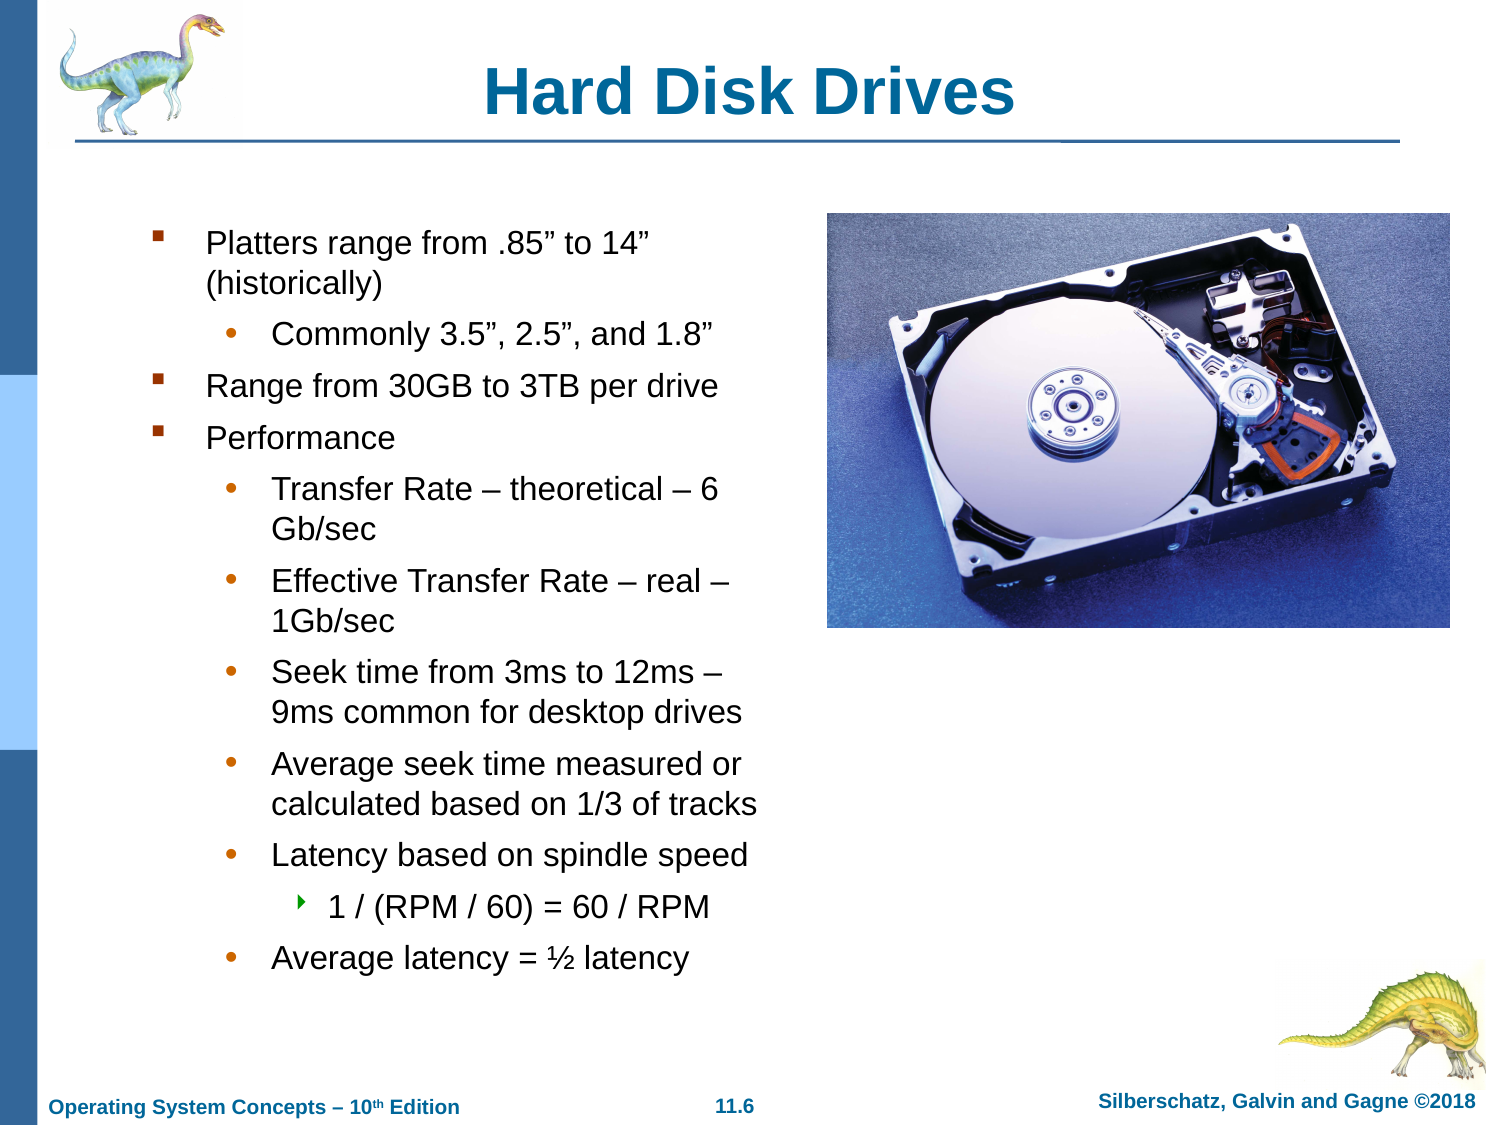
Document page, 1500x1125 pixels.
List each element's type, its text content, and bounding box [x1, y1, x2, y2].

picture [827, 213, 1450, 629]
picture [1275, 959, 1486, 1090]
list Platters range from .85” to 14” (historically) Commonly 3.5”, 2.5”, and 1.8” Range from 30GB to 3TB per drive Performance Transfer Rate – theoretical – 6 Gb/sec Effective Transfer Rate – real – 1Gb/sec Seek time from 3ms to 12ms – 9ms common for desktop drives Average seek time measured or calculated based on 1/3 of tracks Latency based on spindle speed 1 / (RPM / 60) = 60 / RPM Average latency = ½ latency [134, 213, 783, 979]
picture [46, 0, 243, 149]
title Hard Disk Drives [75, 40, 1425, 136]
